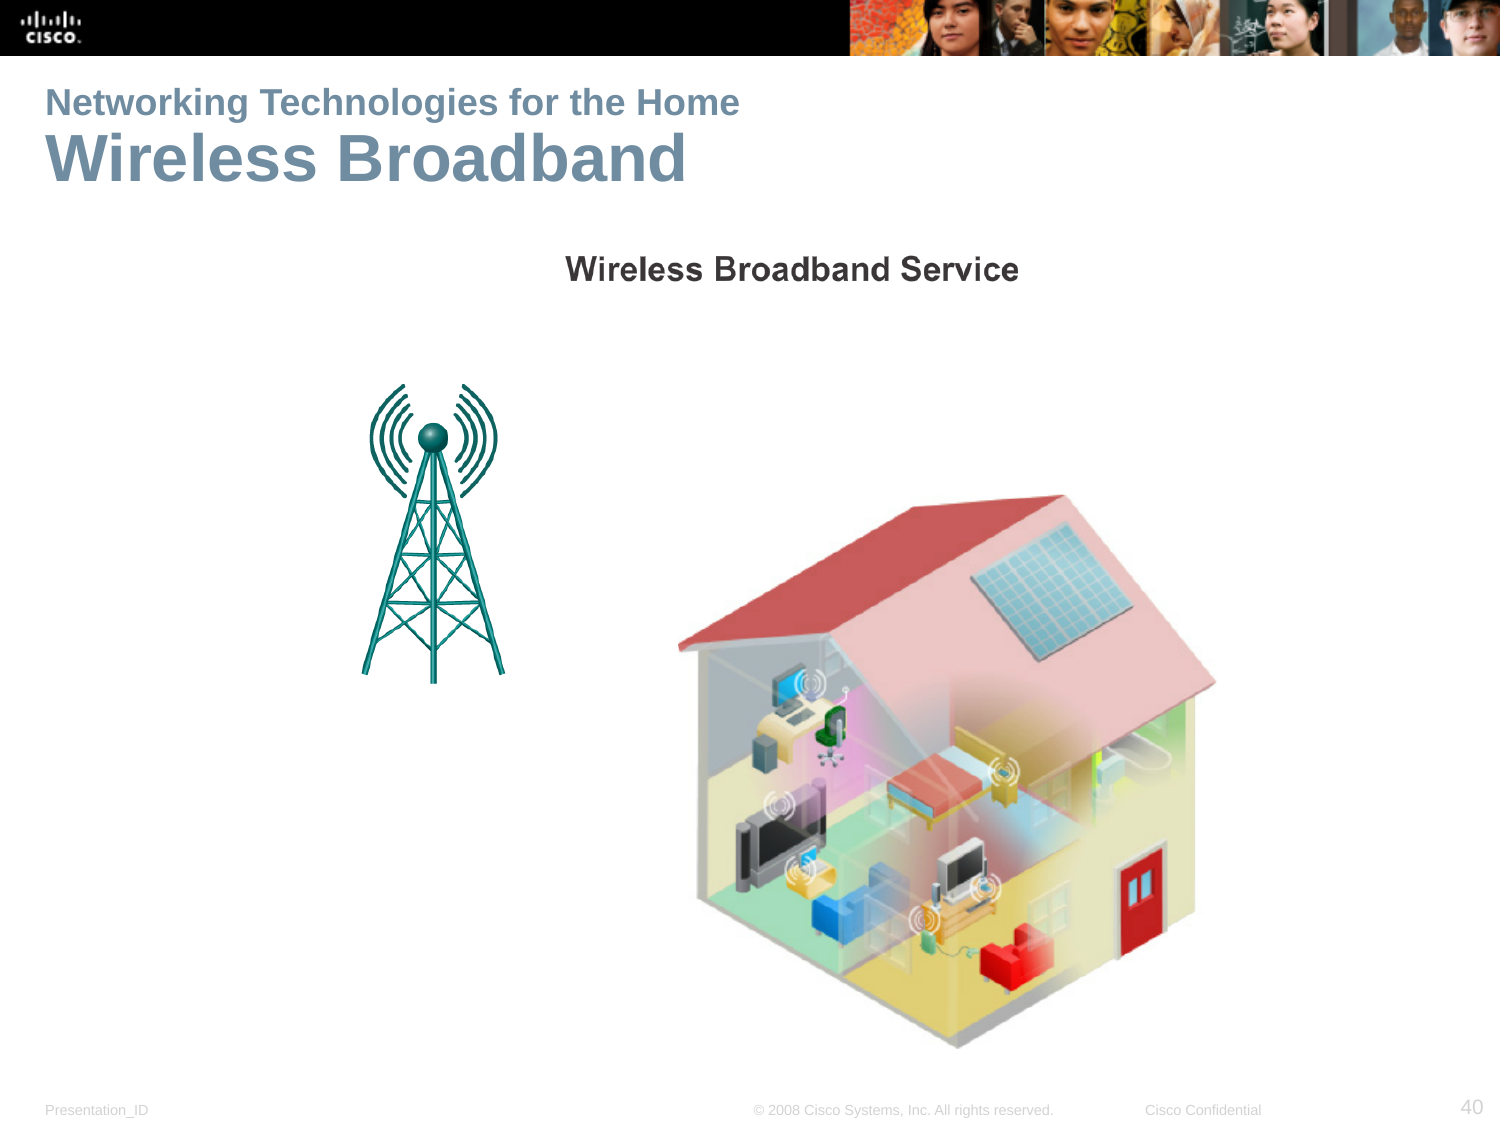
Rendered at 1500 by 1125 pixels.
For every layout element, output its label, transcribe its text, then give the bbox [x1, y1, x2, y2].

picture [0, 0, 1500, 56]
title Networking Technologies for the Home Wireless Broadband [31, 64, 1471, 203]
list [34, 252, 1468, 1061]
